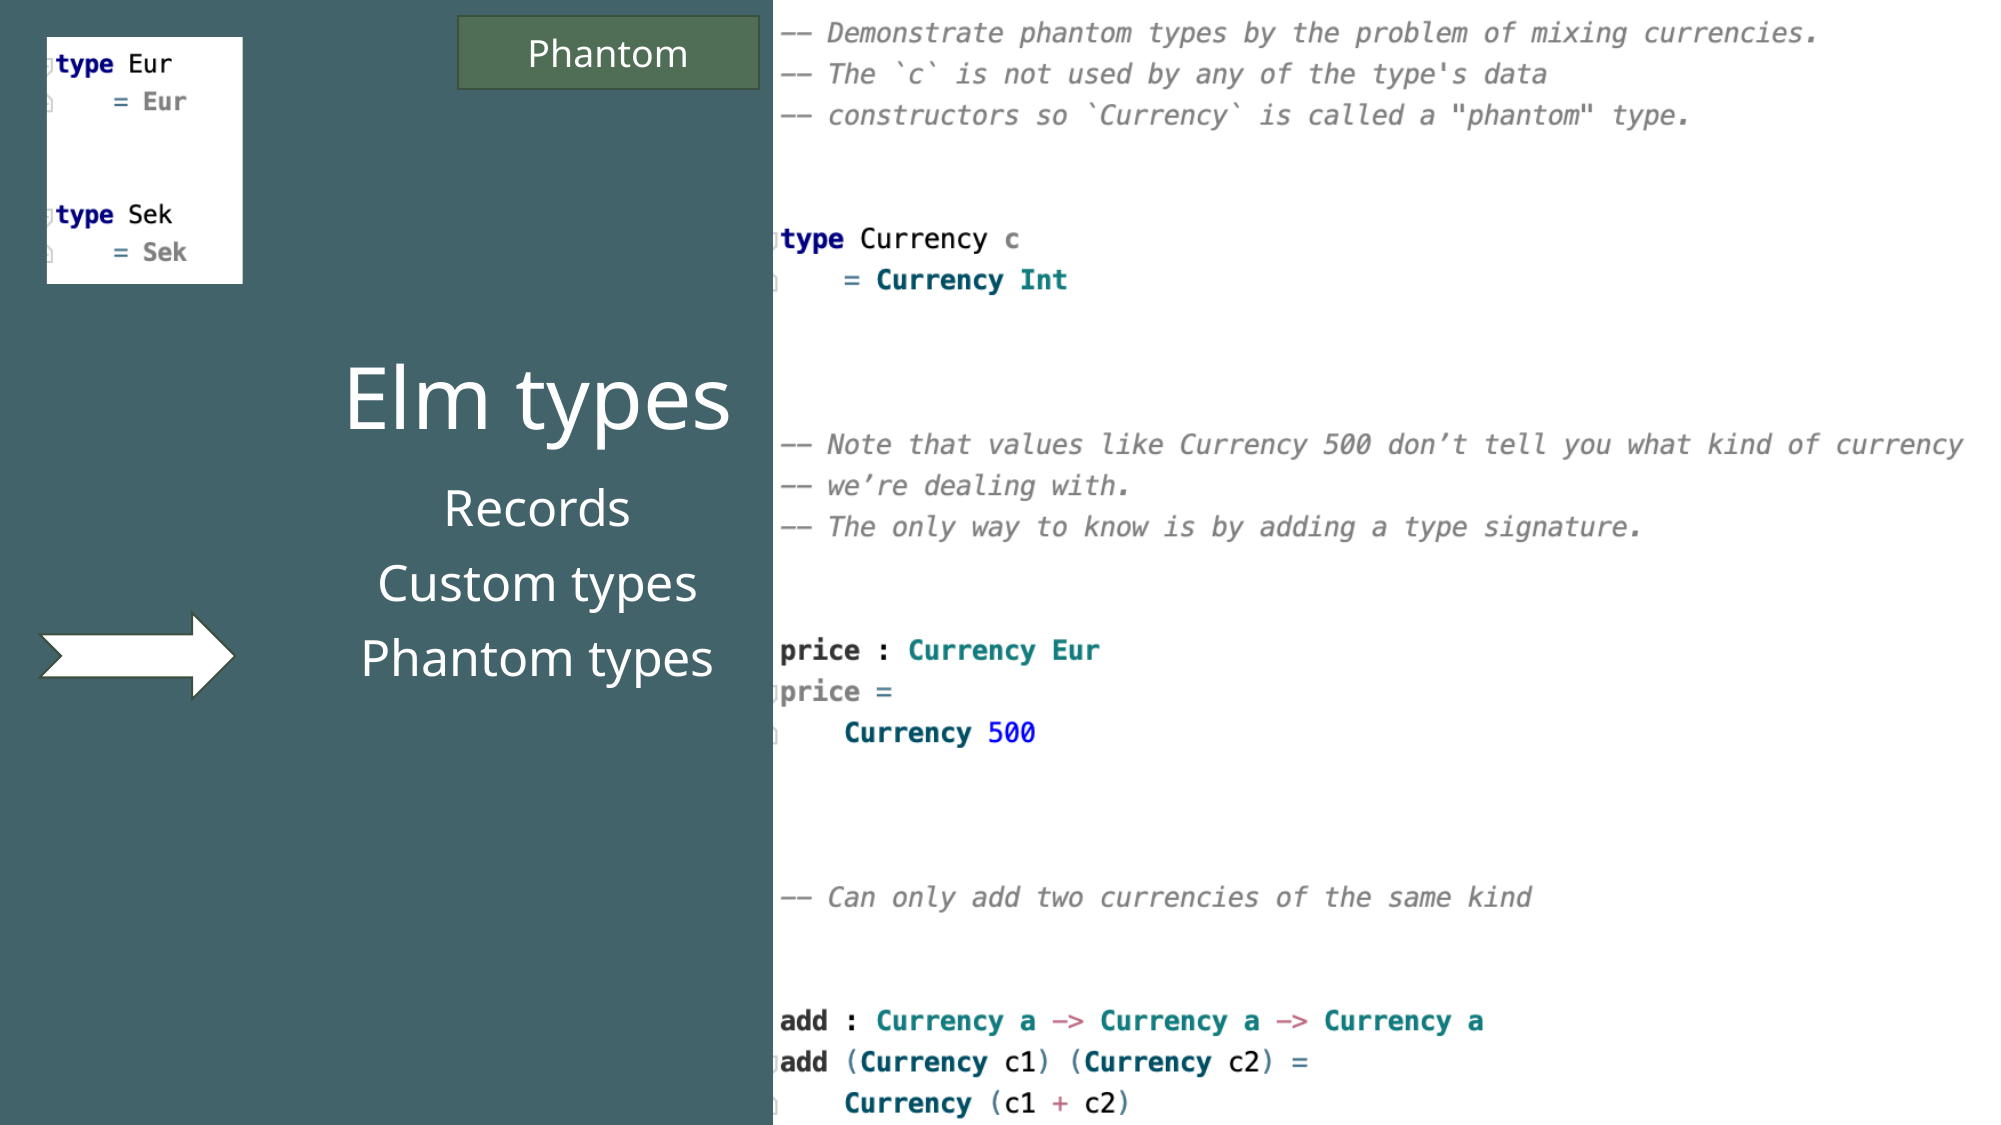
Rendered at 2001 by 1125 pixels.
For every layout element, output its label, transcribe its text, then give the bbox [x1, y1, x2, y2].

picture [773, 0, 2000, 1125]
text_box [37, 610, 237, 702]
list Records Custom types Phantom types [75, 476, 773, 836]
picture [46, 37, 243, 284]
text_box Phantom [457, 15, 760, 90]
title Elm types [75, 347, 773, 456]
